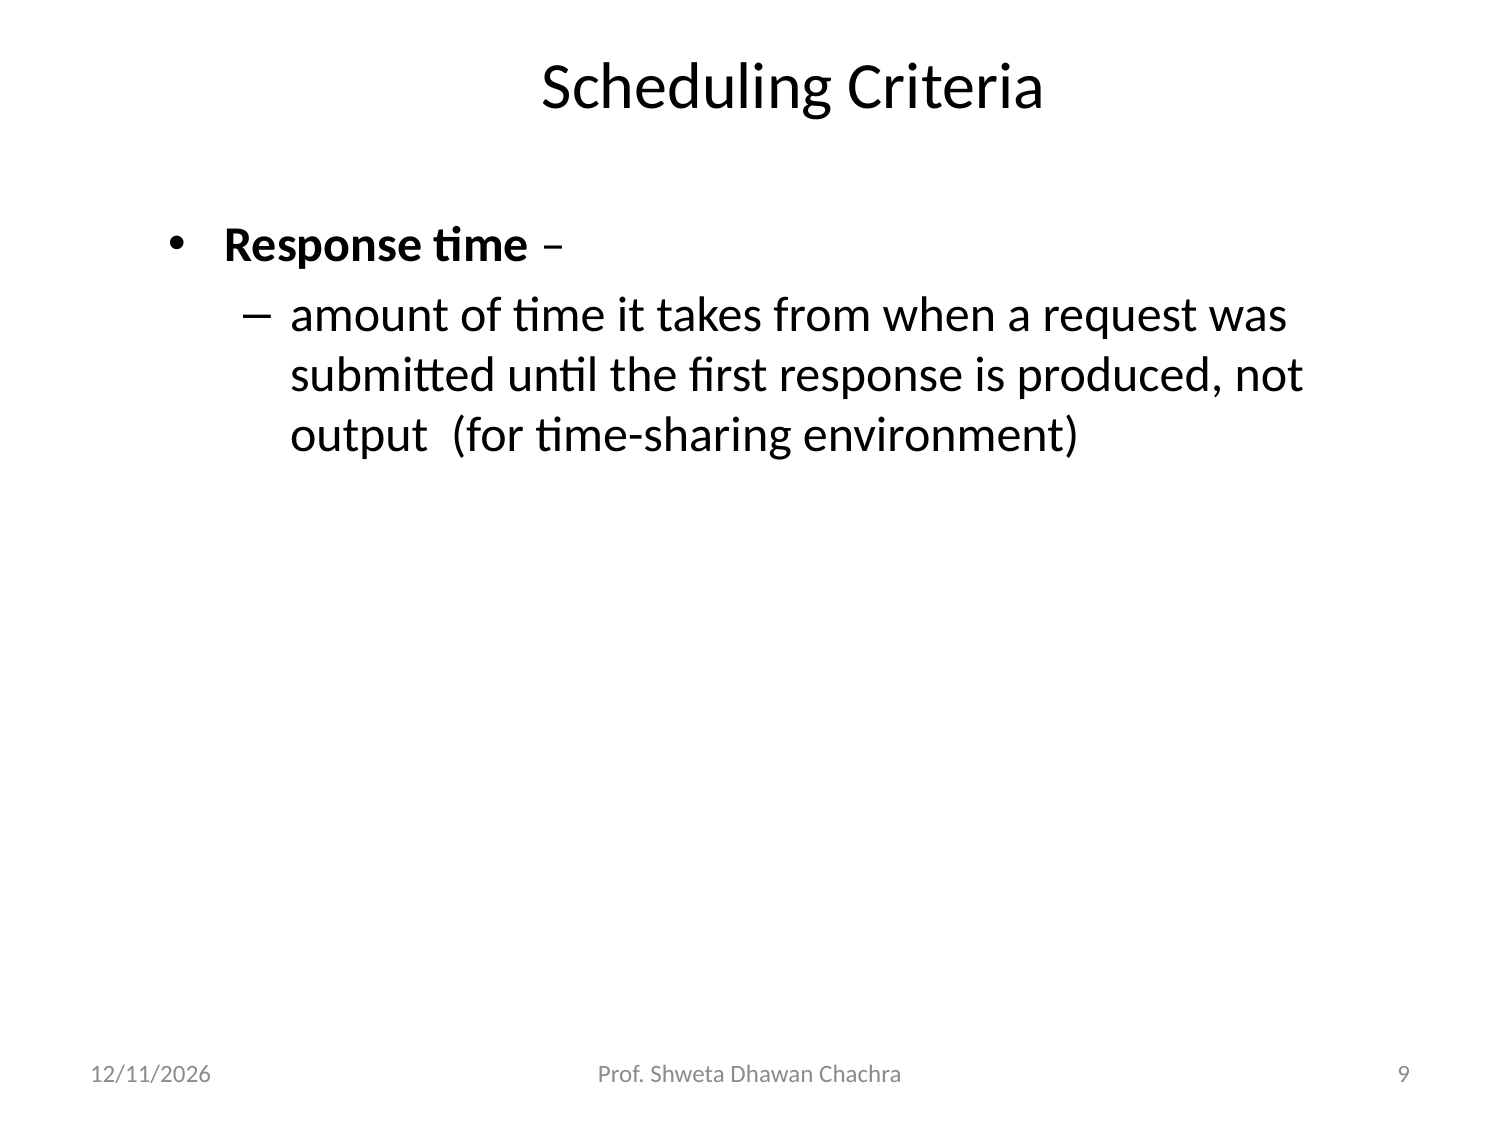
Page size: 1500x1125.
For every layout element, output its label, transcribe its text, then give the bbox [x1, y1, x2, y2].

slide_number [75, 1042, 425, 1103]
slide_number 9 [1074, 1042, 1425, 1103]
title Scheduling Criteria [162, 35, 1425, 130]
footer Prof. Shweta Dhawan Chachra [512, 1042, 988, 1103]
list Response time – amount of time it takes from when a request was submitted until the first response is produced, not output (for time-sharing environment) [153, 204, 1328, 1018]
